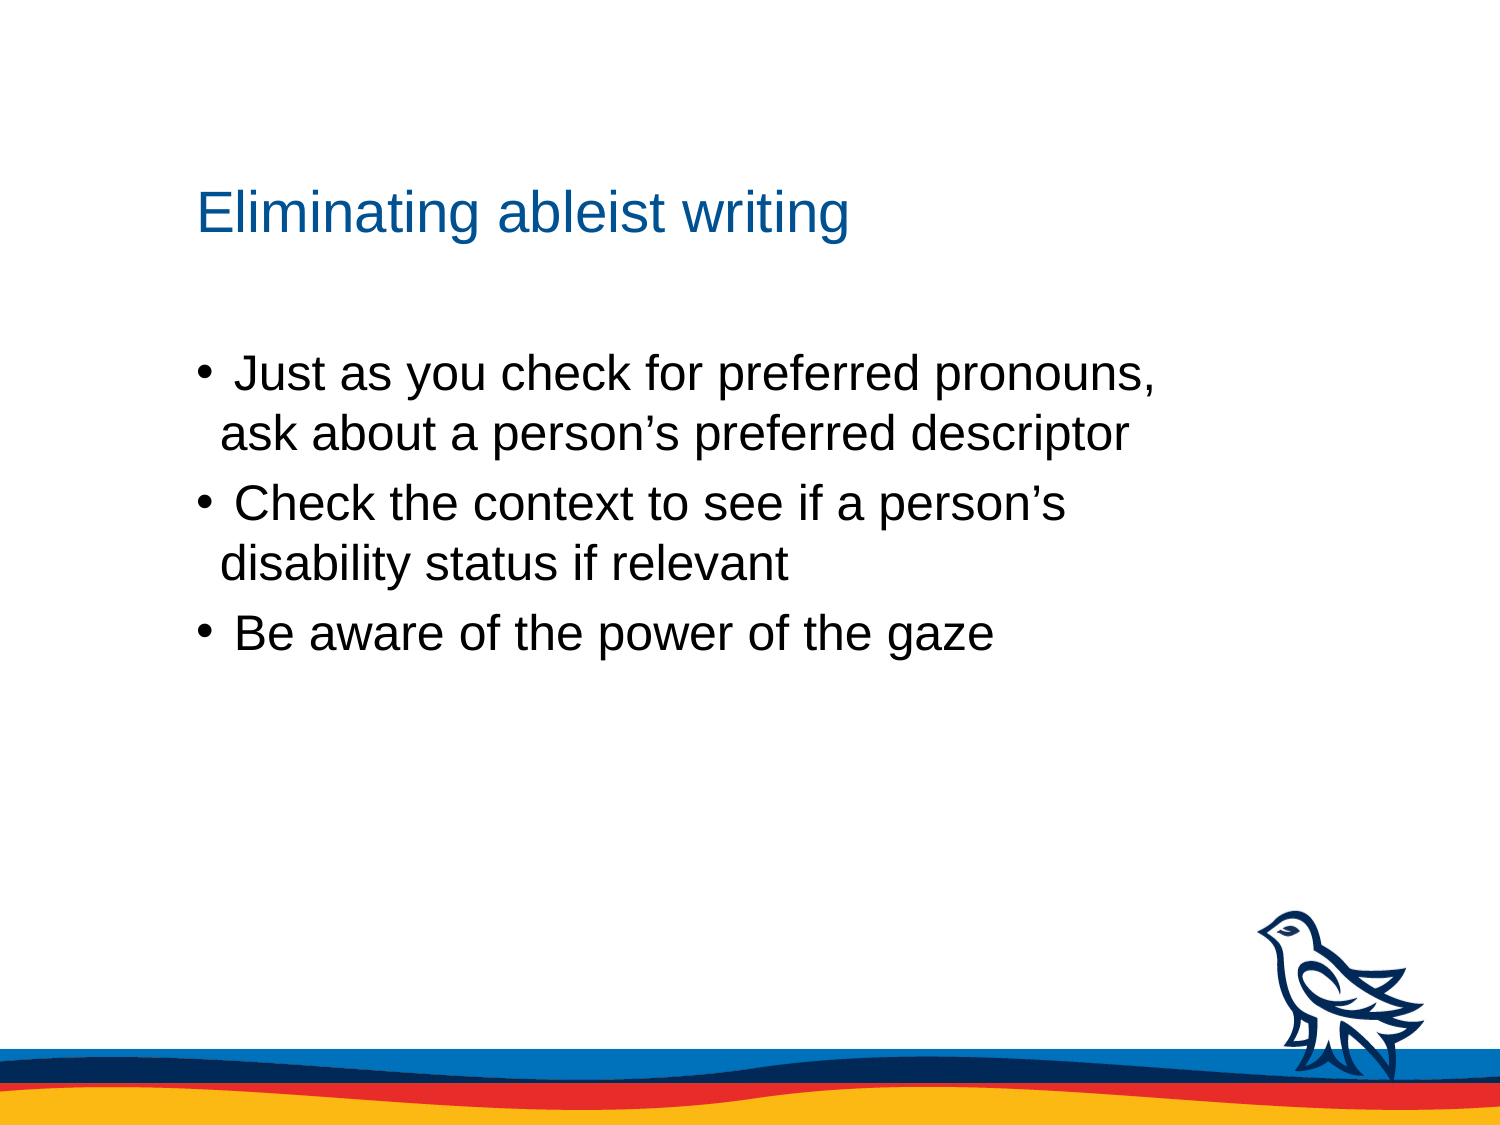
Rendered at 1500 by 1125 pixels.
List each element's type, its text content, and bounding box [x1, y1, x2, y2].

picture [0, 0, 1500, 1125]
title Eliminating ableist writing [181, 115, 1209, 304]
list Just as you check for preferred pronouns, ask about a person’s preferred descriptor Check the context to see if a person’s disability status if relevant Be aware of the power of the gaze [181, 333, 1209, 961]
